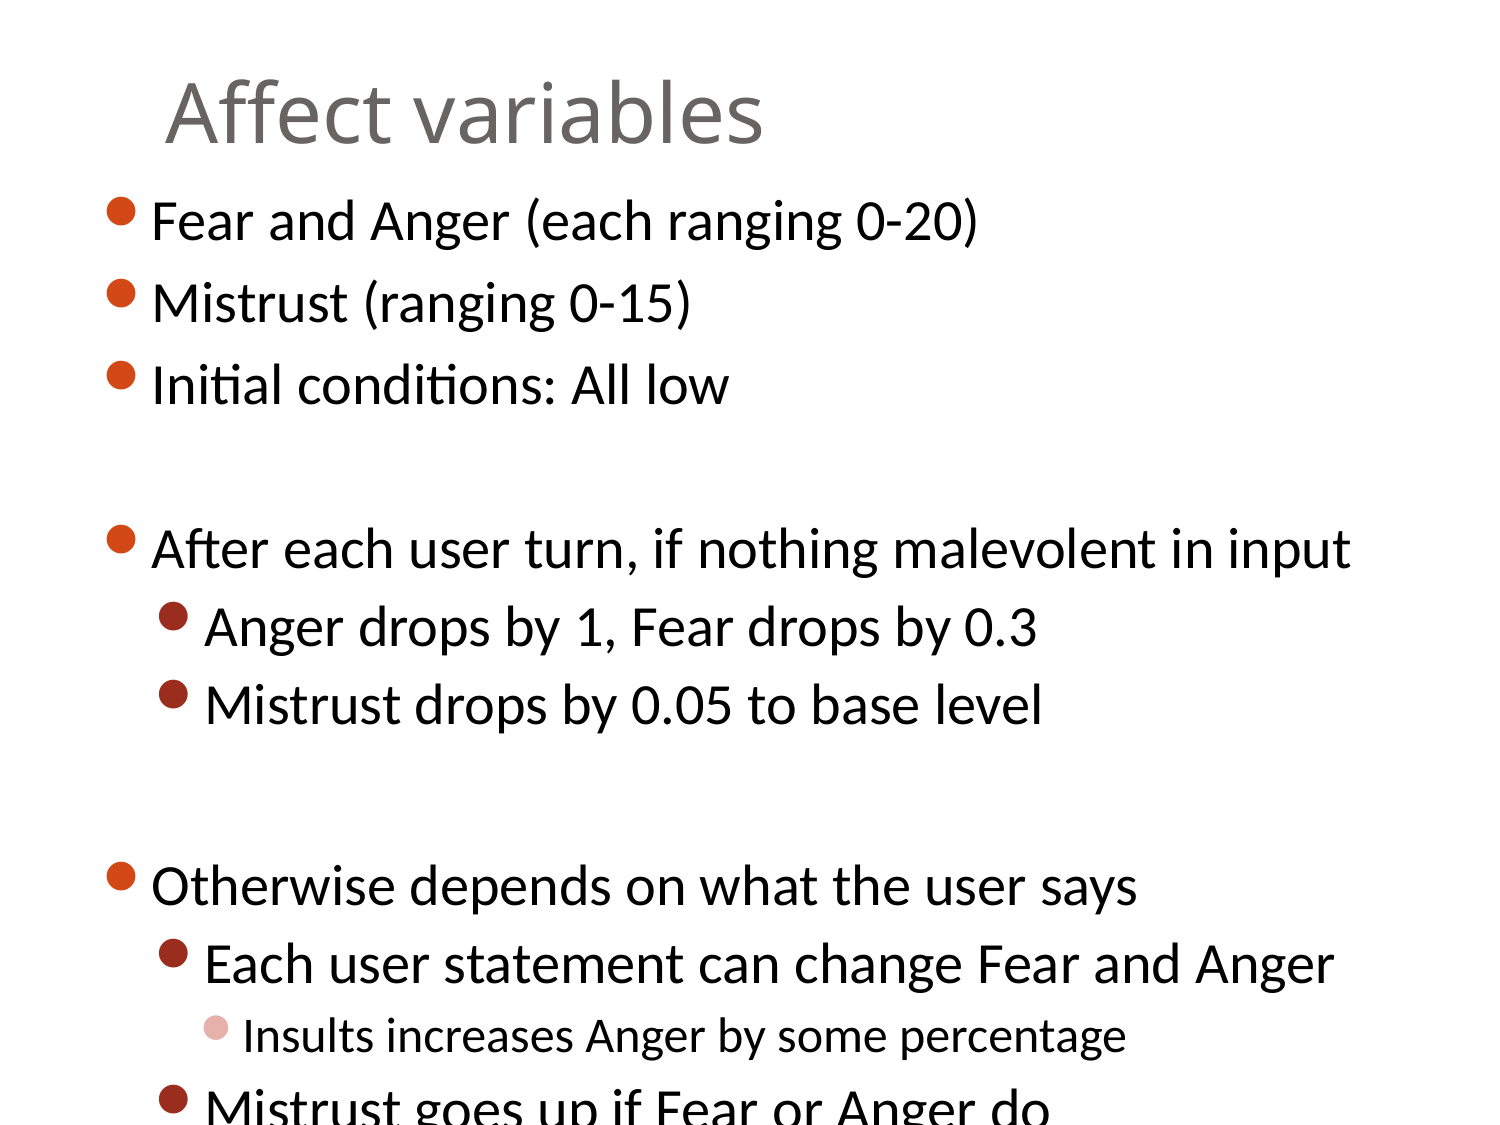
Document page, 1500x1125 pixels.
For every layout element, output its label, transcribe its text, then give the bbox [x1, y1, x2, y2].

title Affect variables [149, 44, 1426, 174]
list Fear and Anger (each ranging 0-20) Mistrust (ranging 0-15) Initial conditions: All low After each user turn, if nothing malevolent in input Anger drops by 1, Fear drops by 0.3 Mistrust drops by 0.05 to base level Otherwise depends on what the user says Each user statement can change Fear and Anger Insults increases Anger by some percentage Mistrust goes up if Fear or Anger do [87, 174, 1426, 926]
